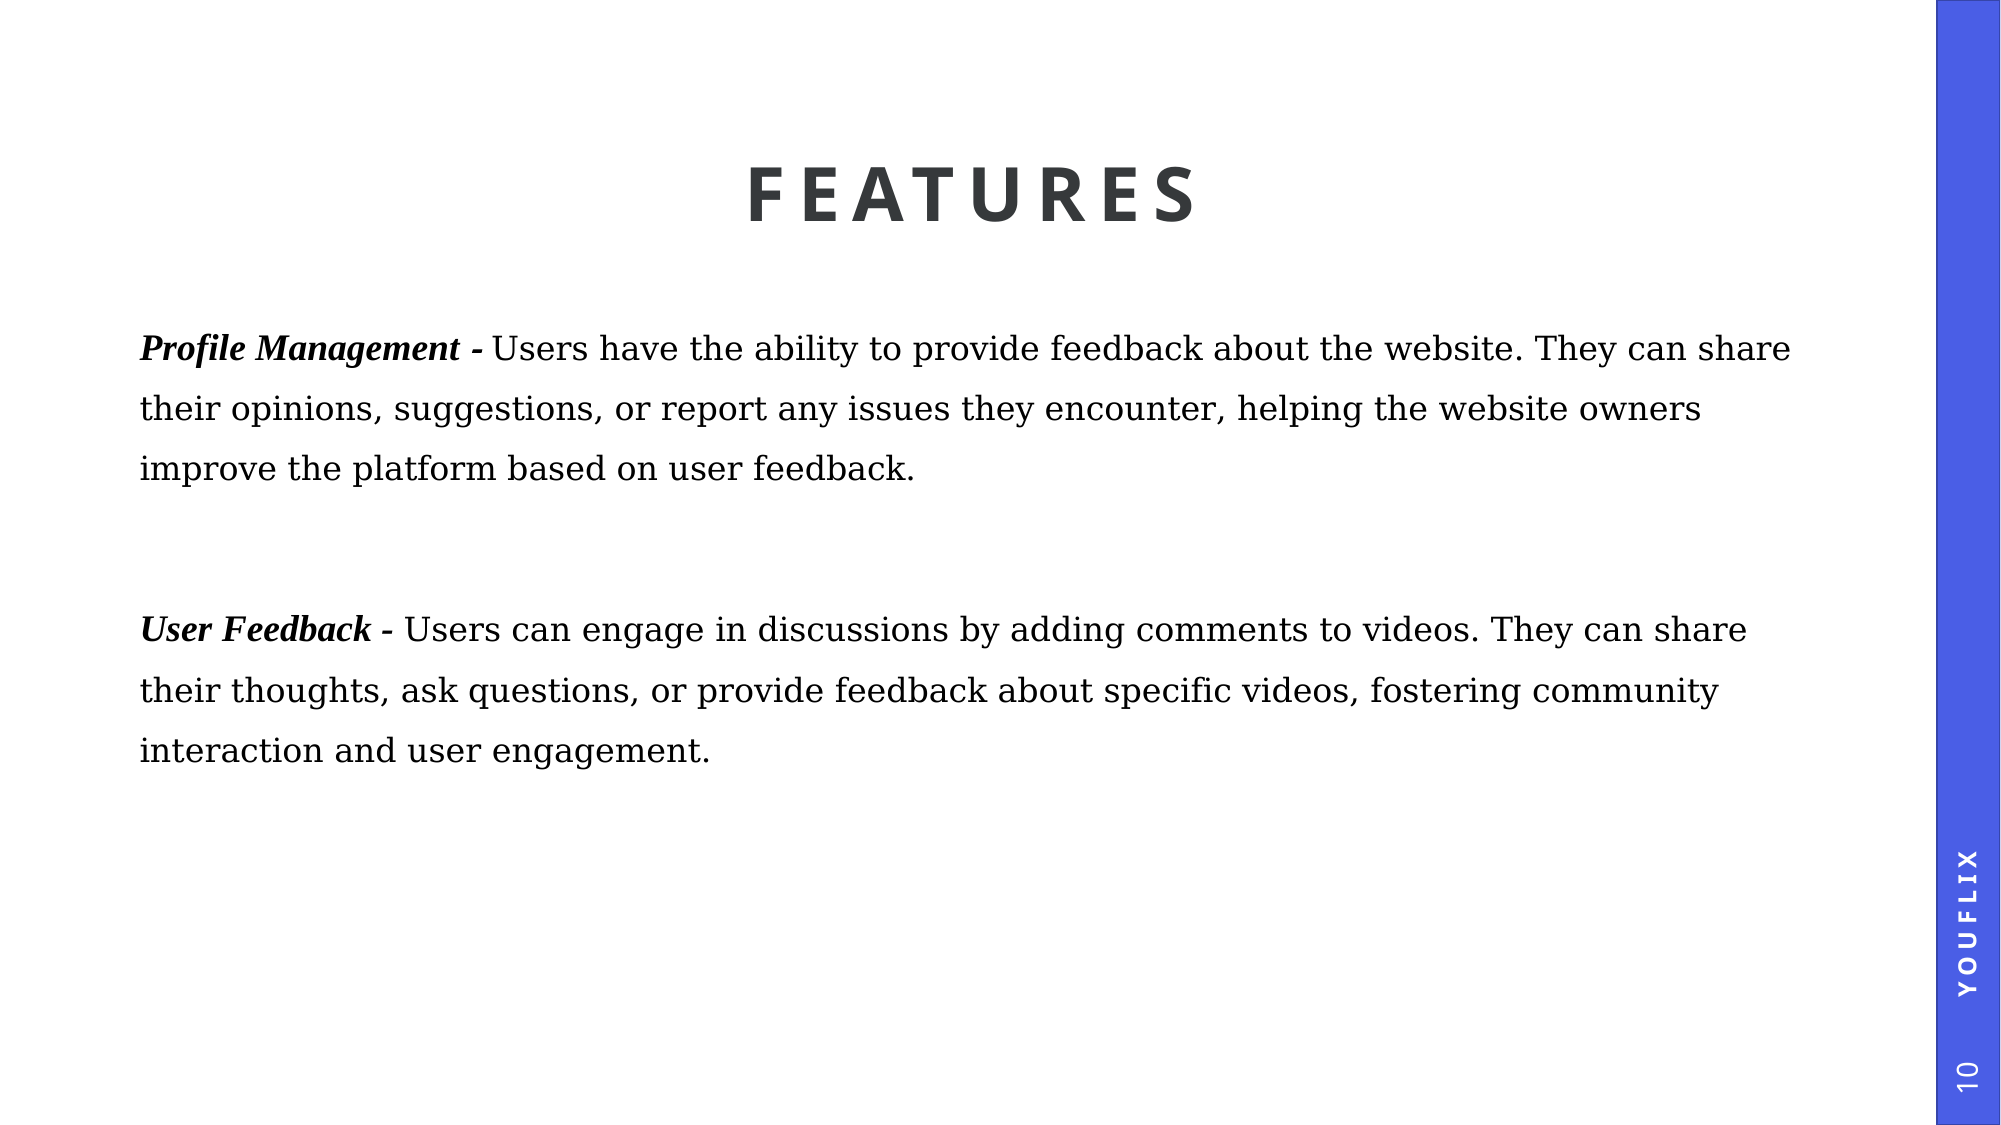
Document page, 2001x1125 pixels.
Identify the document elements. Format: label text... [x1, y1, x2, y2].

title FEATURES [139, 143, 1800, 251]
list Profile Management - Users have the ability to provide feedback about the website. They can share their opinions, suggestions, or report any issues they encounter, helping the website owners improve the platform based on user feedback. User Feedback - Users can engage in discussions by adding comments to videos. They can share their thoughts, ask questions, or provide feedback about specific videos, fostering community interaction and user engagement. [139, 299, 1801, 1014]
slide_number 10 [1937, 1032, 2000, 1125]
footer YOUFLIX [1937, 0, 2000, 1032]
